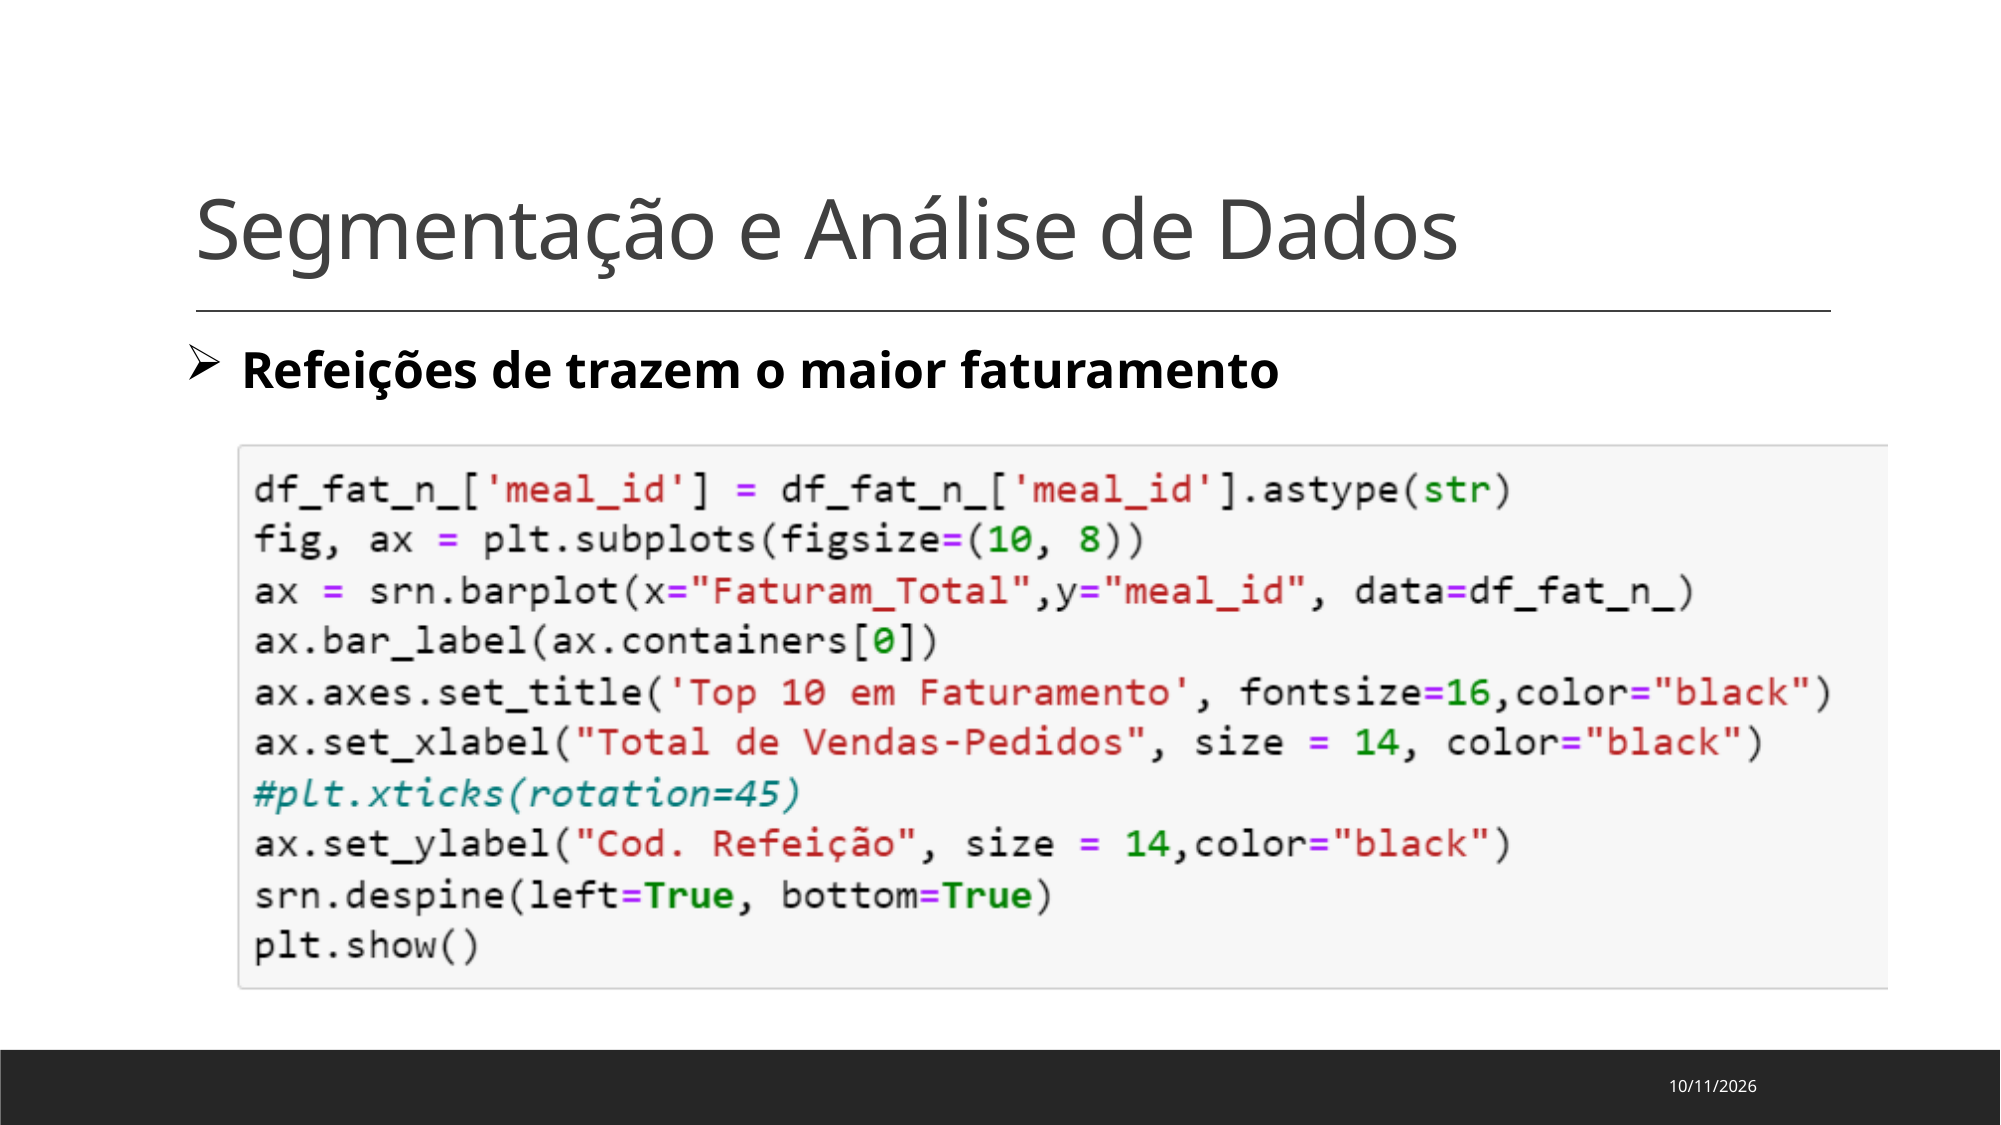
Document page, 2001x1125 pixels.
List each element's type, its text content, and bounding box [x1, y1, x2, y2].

title Segmentação e Análise de Dados [180, 47, 1830, 285]
list [180, 345, 1830, 963]
text_box Refeições de trazem o maior faturamento [169, 330, 1773, 406]
picture [227, 421, 1889, 1004]
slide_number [1348, 1057, 1773, 1118]
